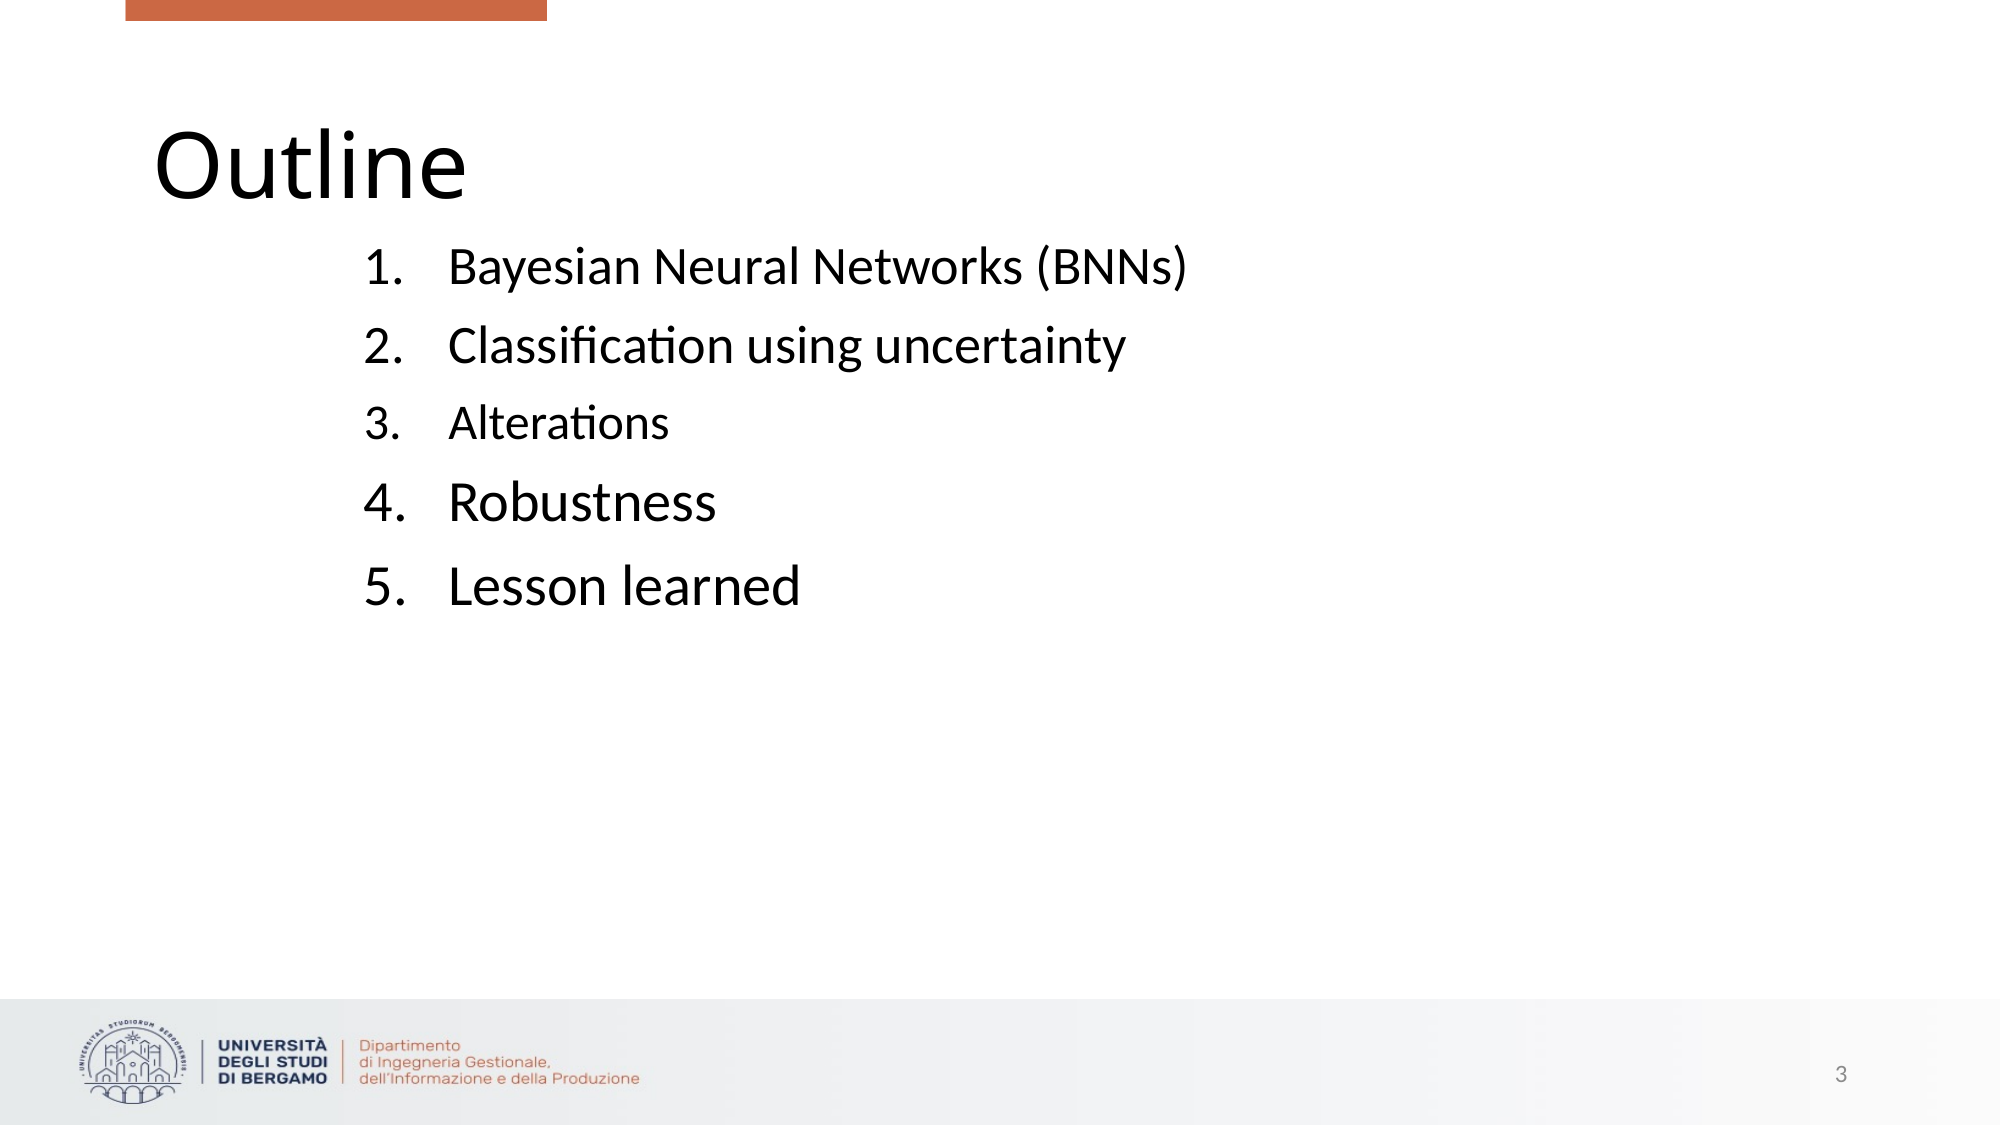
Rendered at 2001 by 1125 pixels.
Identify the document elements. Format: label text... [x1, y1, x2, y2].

title Outline [137, 59, 1863, 278]
list Bayesian Neural Networks (BNNs) Classification using uncertainty Alterations Robustness Lesson learned [349, 230, 1660, 954]
slide_number 2 [1412, 1042, 1863, 1103]
